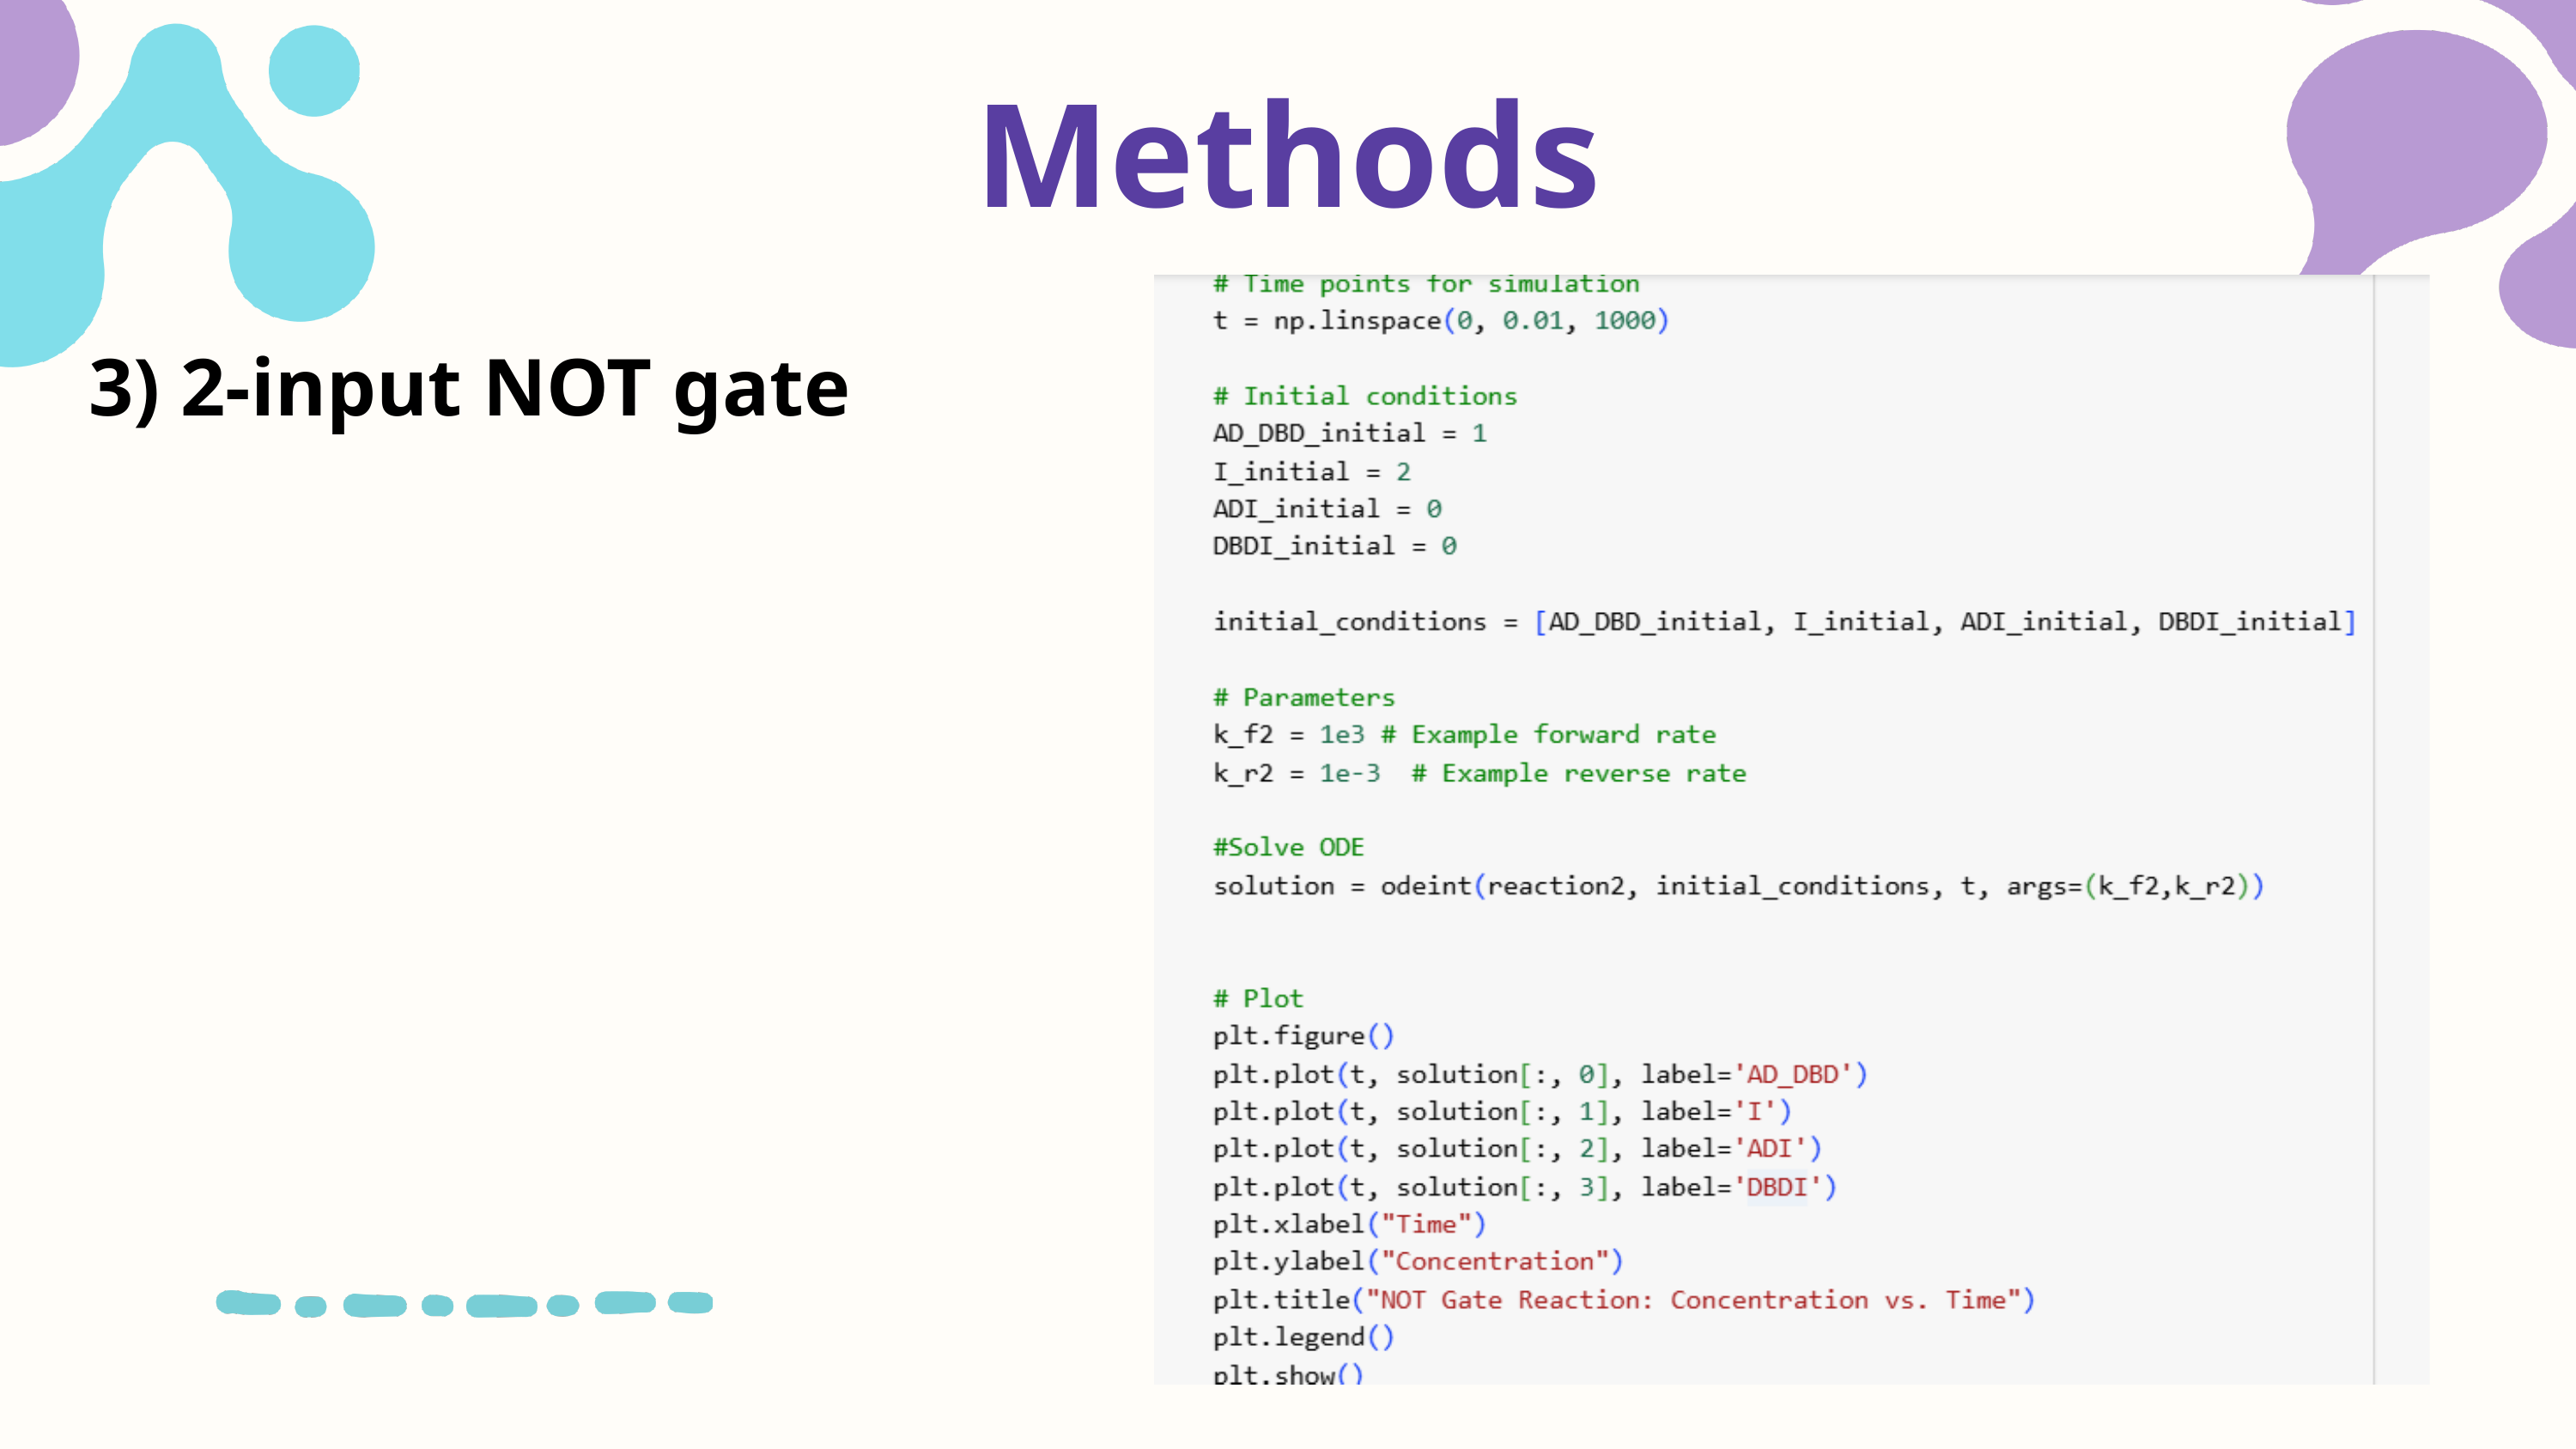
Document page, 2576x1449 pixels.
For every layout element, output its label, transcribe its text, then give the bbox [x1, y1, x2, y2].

text_box Methods [474, 35, 2102, 237]
text_box [214, 1289, 714, 1319]
text_box 3) 2-input NOT gate [88, 321, 1506, 432]
text_box [0, 0, 386, 381]
text_box [2182, 0, 2576, 428]
text_box [1154, 275, 2430, 1385]
